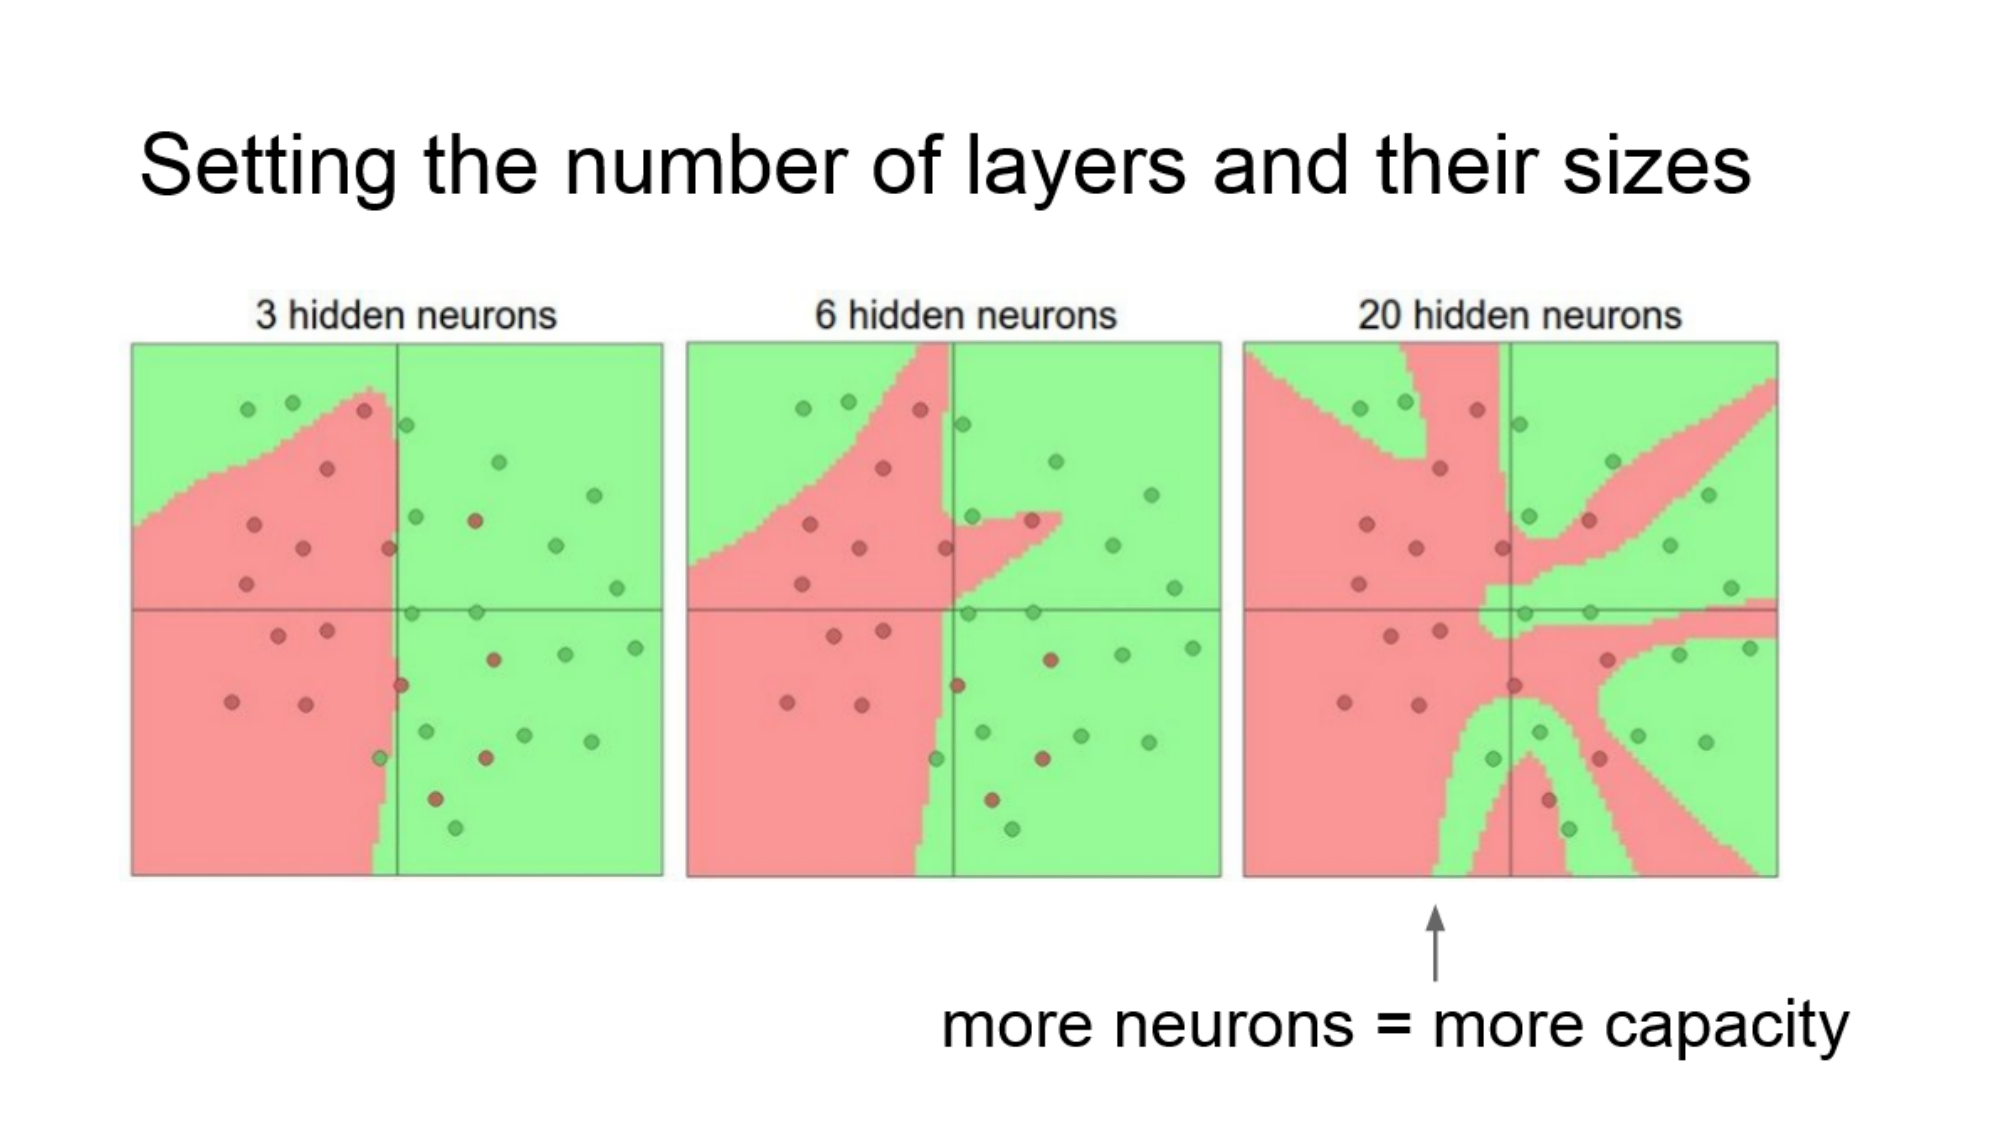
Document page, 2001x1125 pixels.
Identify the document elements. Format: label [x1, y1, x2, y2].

picture [0, 56, 2000, 1069]
